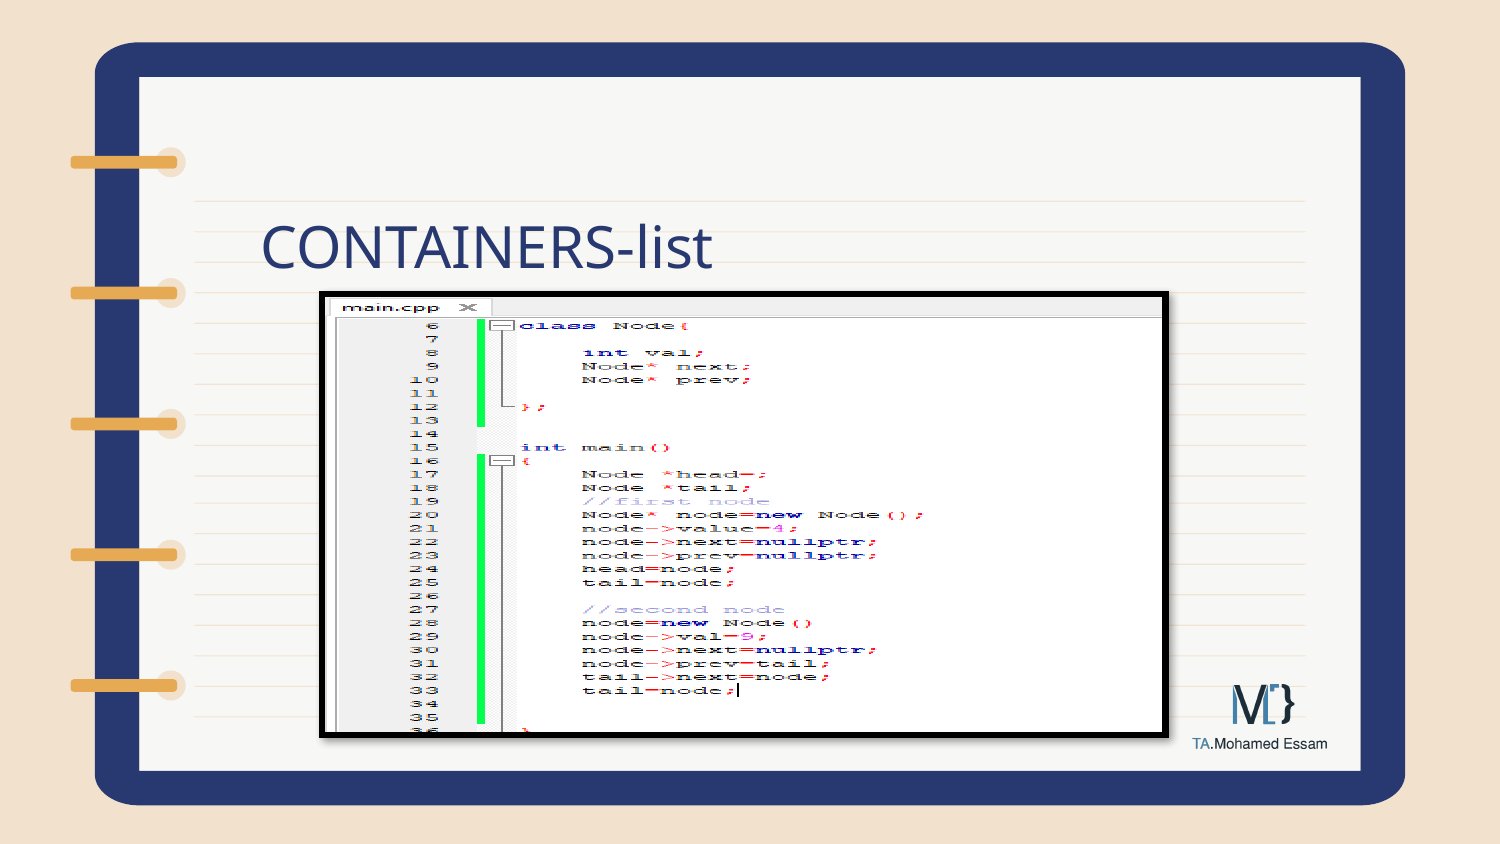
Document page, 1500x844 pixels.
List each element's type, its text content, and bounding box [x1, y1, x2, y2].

text_box CONTAINERS-list [222, 194, 1197, 254]
picture [324, 296, 1443, 844]
